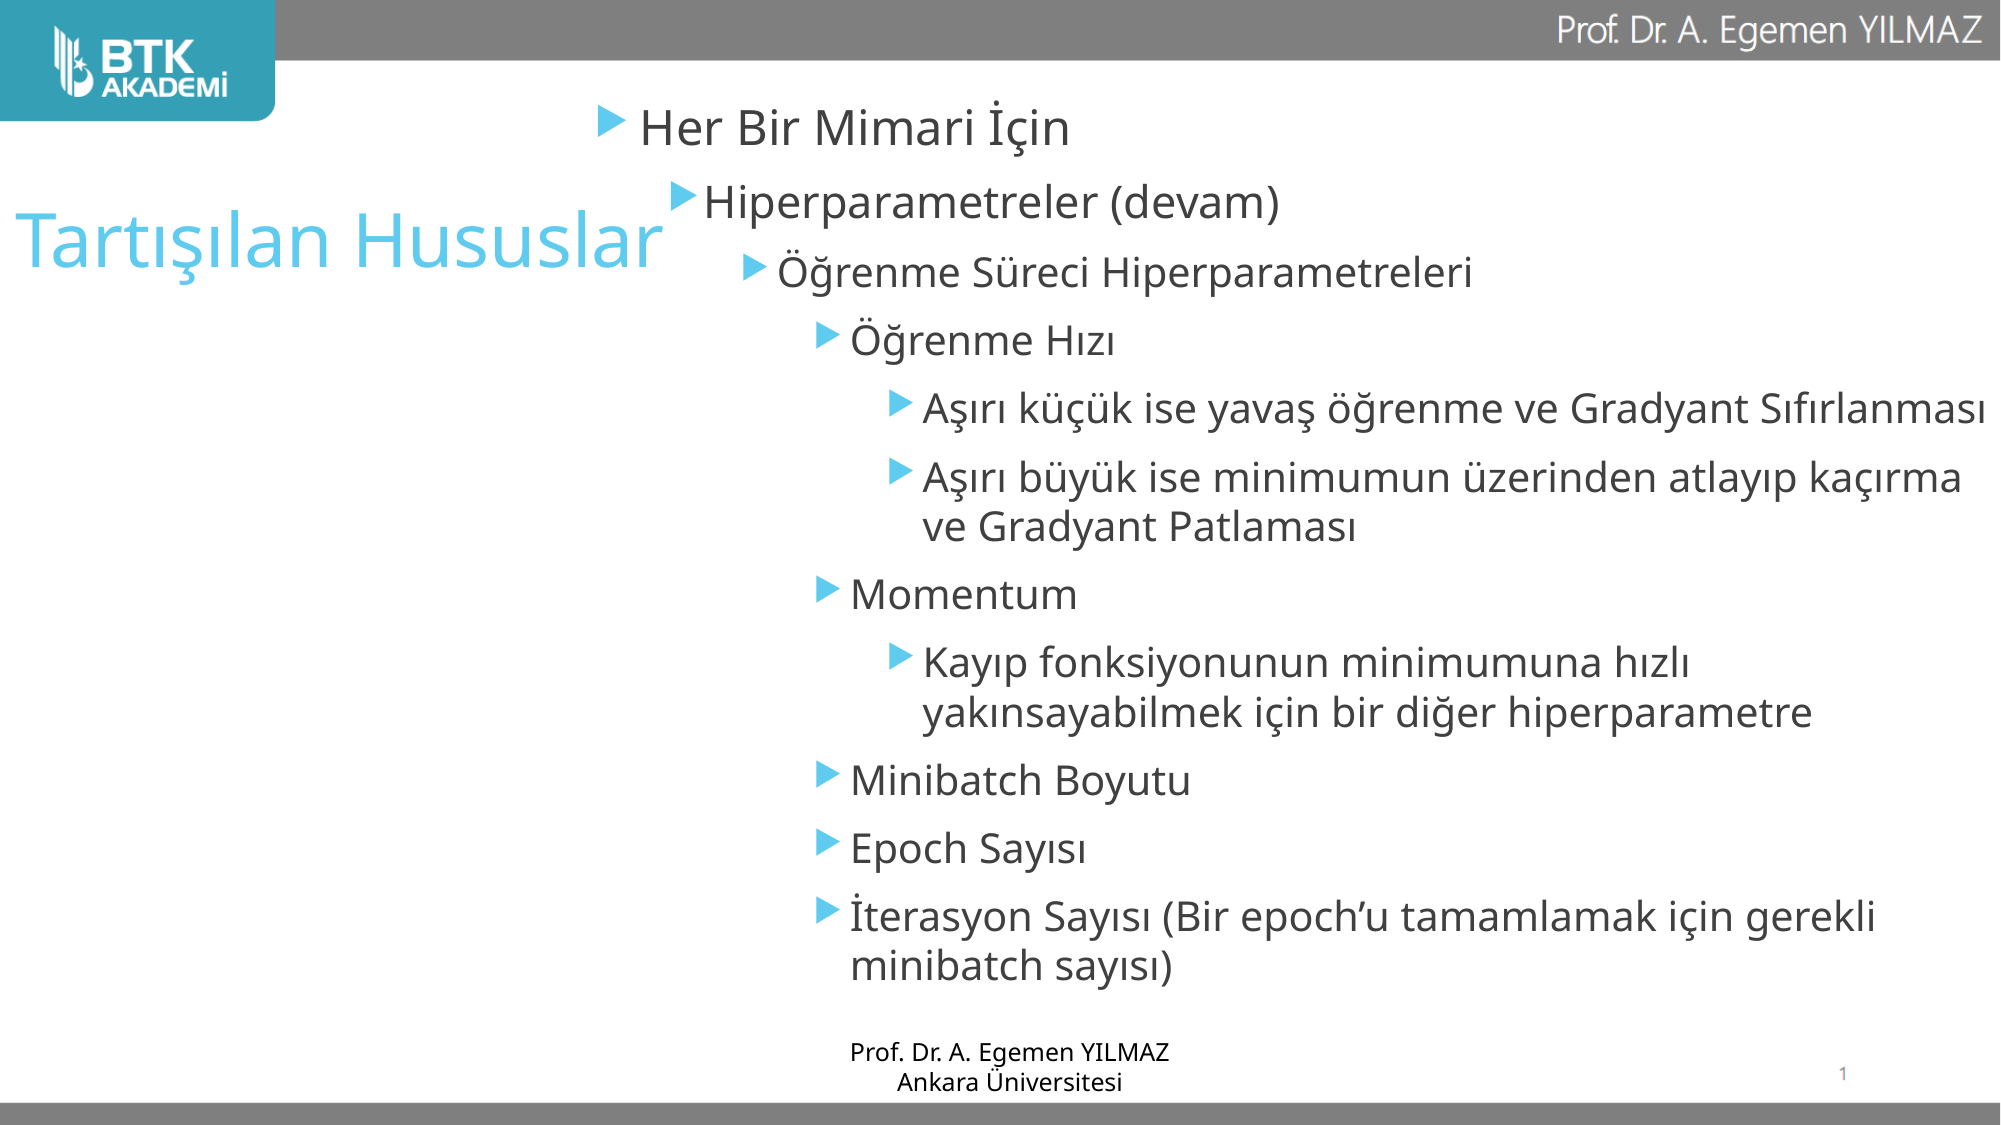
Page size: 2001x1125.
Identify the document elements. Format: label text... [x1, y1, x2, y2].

text_box Prof. Dr. A. Egemen YILMAZ Ankara Üniversitesi [835, 1029, 1186, 1104]
list Her Bir Mimari İçin Hiperparametreler (devam) Öğrenme Süreci Hiperparametreleri Öğrenme Hızı Aşırı küçük ise yavaş öğrenme ve Gradyant Sıfırlanması Aşırı büyük ise minimumun üzerinden atlayıp kaçırma ve Gradyant Patlaması Momentum Kayıp fonksiyonunun minimumuna hızlı yakınsayabilmek için bir diğer hiperparametre Minibatch Boyutu Epoch Sayısı İterasyon Sayısı (Bir epoch’u tamamlamak için gerekli minibatch sayısı) [506, 89, 2000, 1051]
title Tartışılan Hususlar [0, 184, 506, 402]
picture [0, 0, 2001, 1125]
